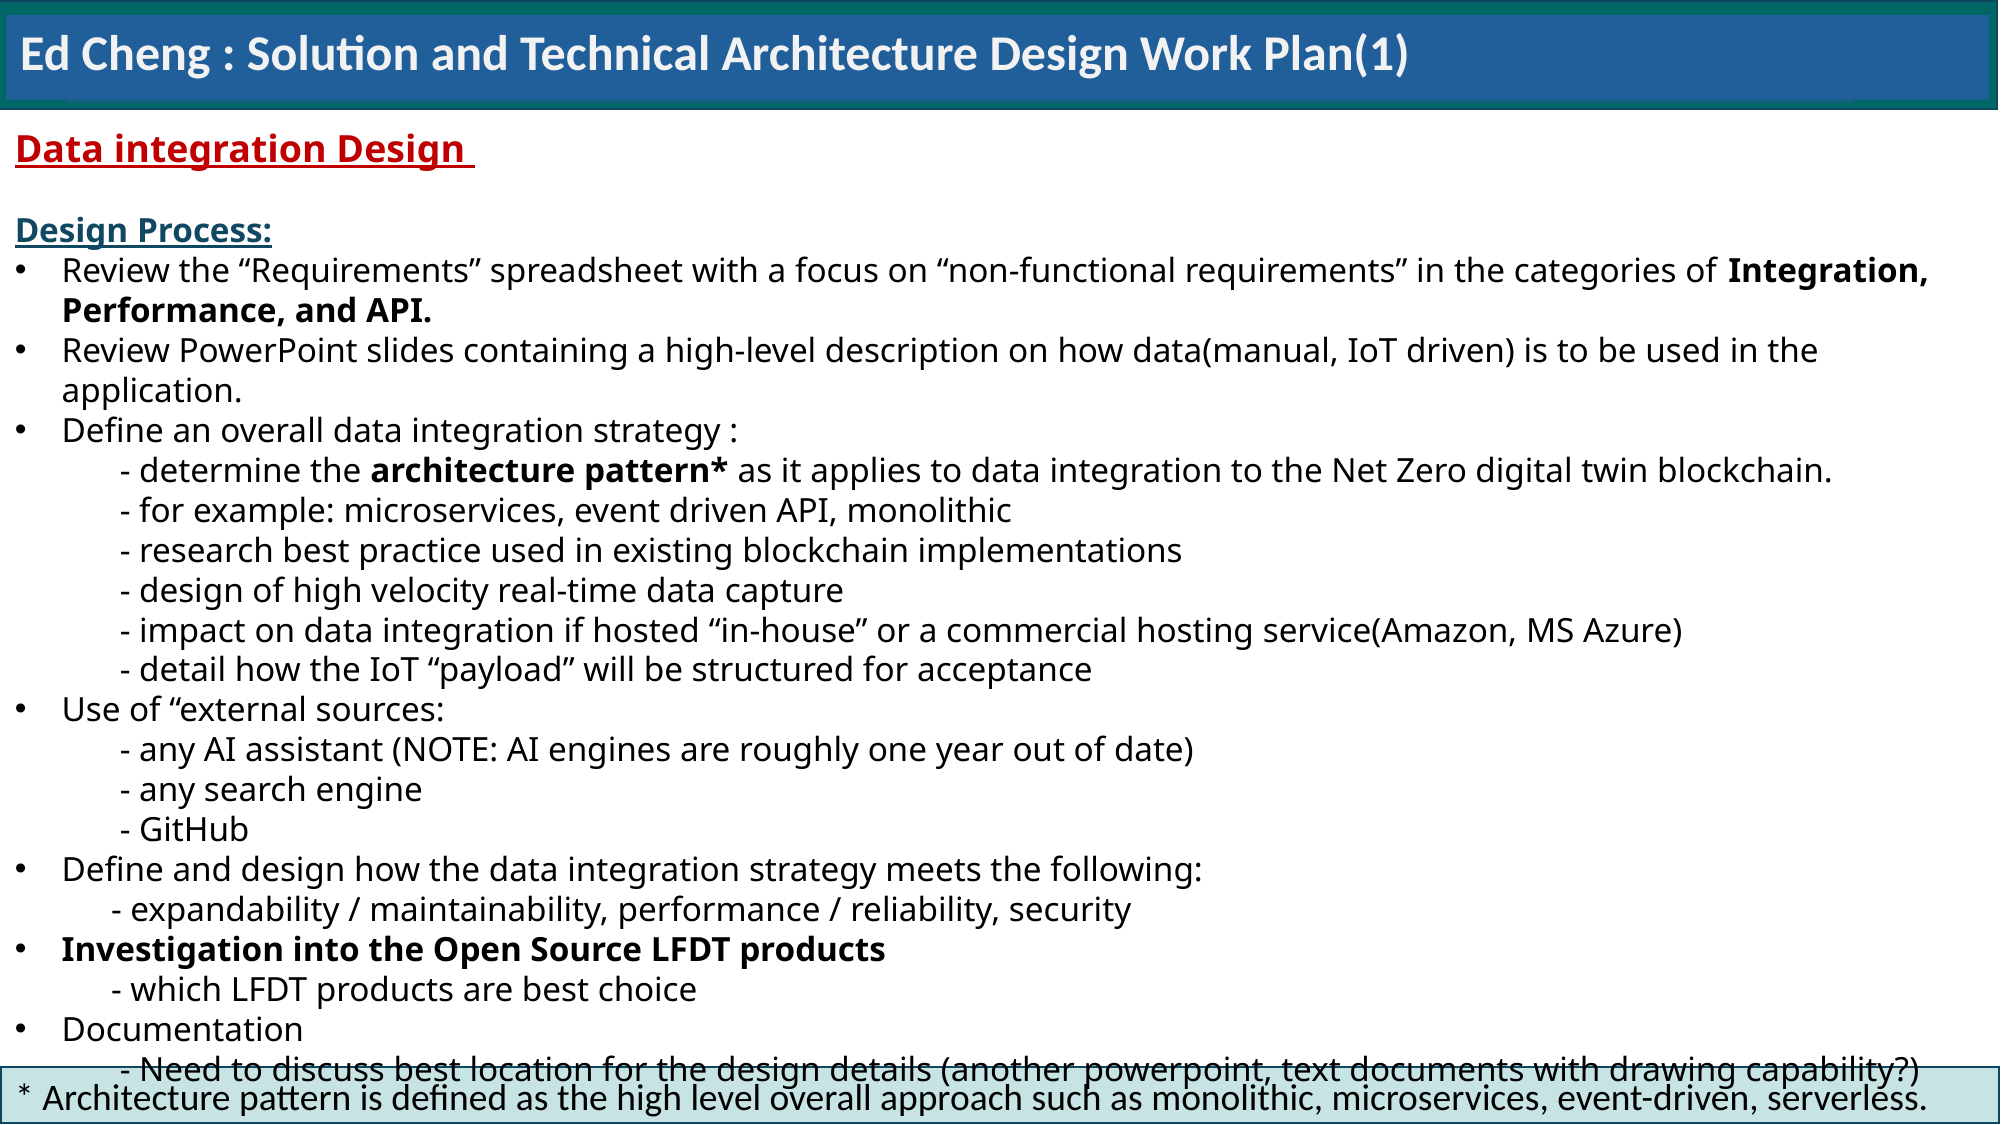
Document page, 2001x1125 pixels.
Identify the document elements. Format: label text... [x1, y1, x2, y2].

text_box [0, 0, 1998, 110]
text_box Data integration Design Design Process: Review the “Requirements” spreadsheet with a focus on “non-functional requirements” in the categories of Integration, Performance, and API. Review PowerPoint slides containing a high-level description on how data(manual, IoT driven) is to be used in the application. Define an overall data integration strategy : - determine the architecture pattern* as it applies to data integration to the Net Zero digital twin blockchain. - for example: microservices, event driven API, monolithic - research best practice used in existing blockchain implementations - design of high velocity real-time data capture - impact on data integration if hosted “in-house” or a commercial hosting service(Amazon, MS Azure) - detail how the IoT “payload” will be structured for acceptance Use of “external sources: - any AI assistant (NOTE: AI engines are roughly one year out of date) - any search engine - GitHub Define and design how the data integration strategy meets the following: - expandability / maintainability, performance / reliability, security Investigation into the Open Source LFDT products - which LFDT products are best choice Documentation - Need to discuss best location for the design details (another powerpoint, text documents with drawing capability?) [0, 117, 1998, 1125]
text_box Ed Cheng : Solution and Technical Architecture Design Work Plan(1) [5, 13, 1989, 139]
